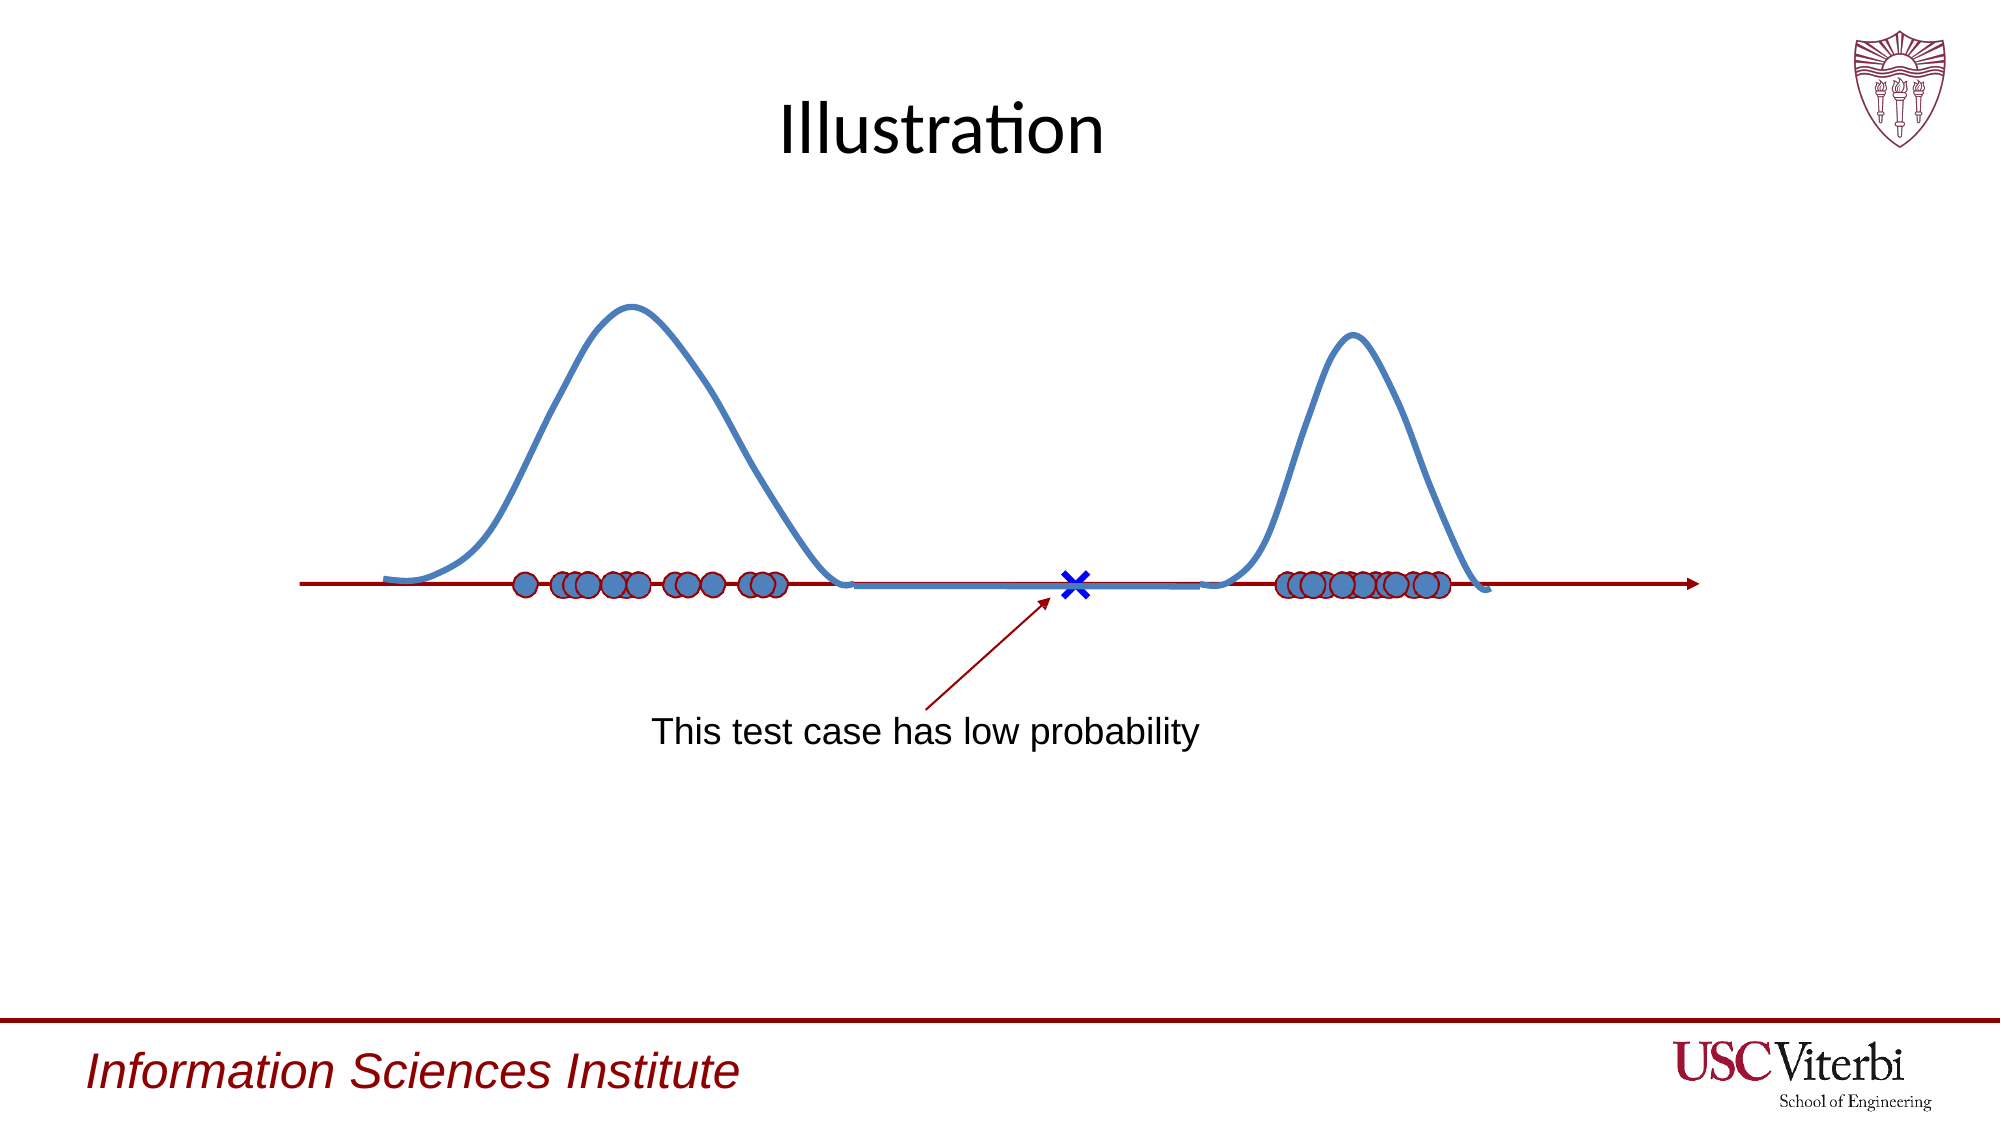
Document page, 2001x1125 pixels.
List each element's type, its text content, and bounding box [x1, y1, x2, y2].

text_box [652, 582, 663, 586]
text_box [1201, 335, 1491, 591]
text_box [549, 581, 652, 599]
text_box [1475, 577, 1700, 591]
text_box [924, 597, 1051, 711]
text_box [750, 583, 776, 598]
picture [1824, 13, 1975, 164]
title Illustration [99, 0, 1783, 218]
text_box This test case has low probability [641, 713, 1209, 752]
text_box [770, 583, 788, 598]
text_box [1274, 586, 1452, 599]
text_box [700, 582, 726, 598]
text_box [738, 583, 756, 598]
picture [1641, 1027, 1964, 1118]
text_box [538, 581, 549, 586]
text_box [383, 306, 854, 586]
text_box [663, 582, 681, 598]
text_box [675, 582, 701, 598]
text_box [299, 581, 513, 586]
text_box [513, 581, 538, 598]
text_box [1384, 587, 1408, 598]
